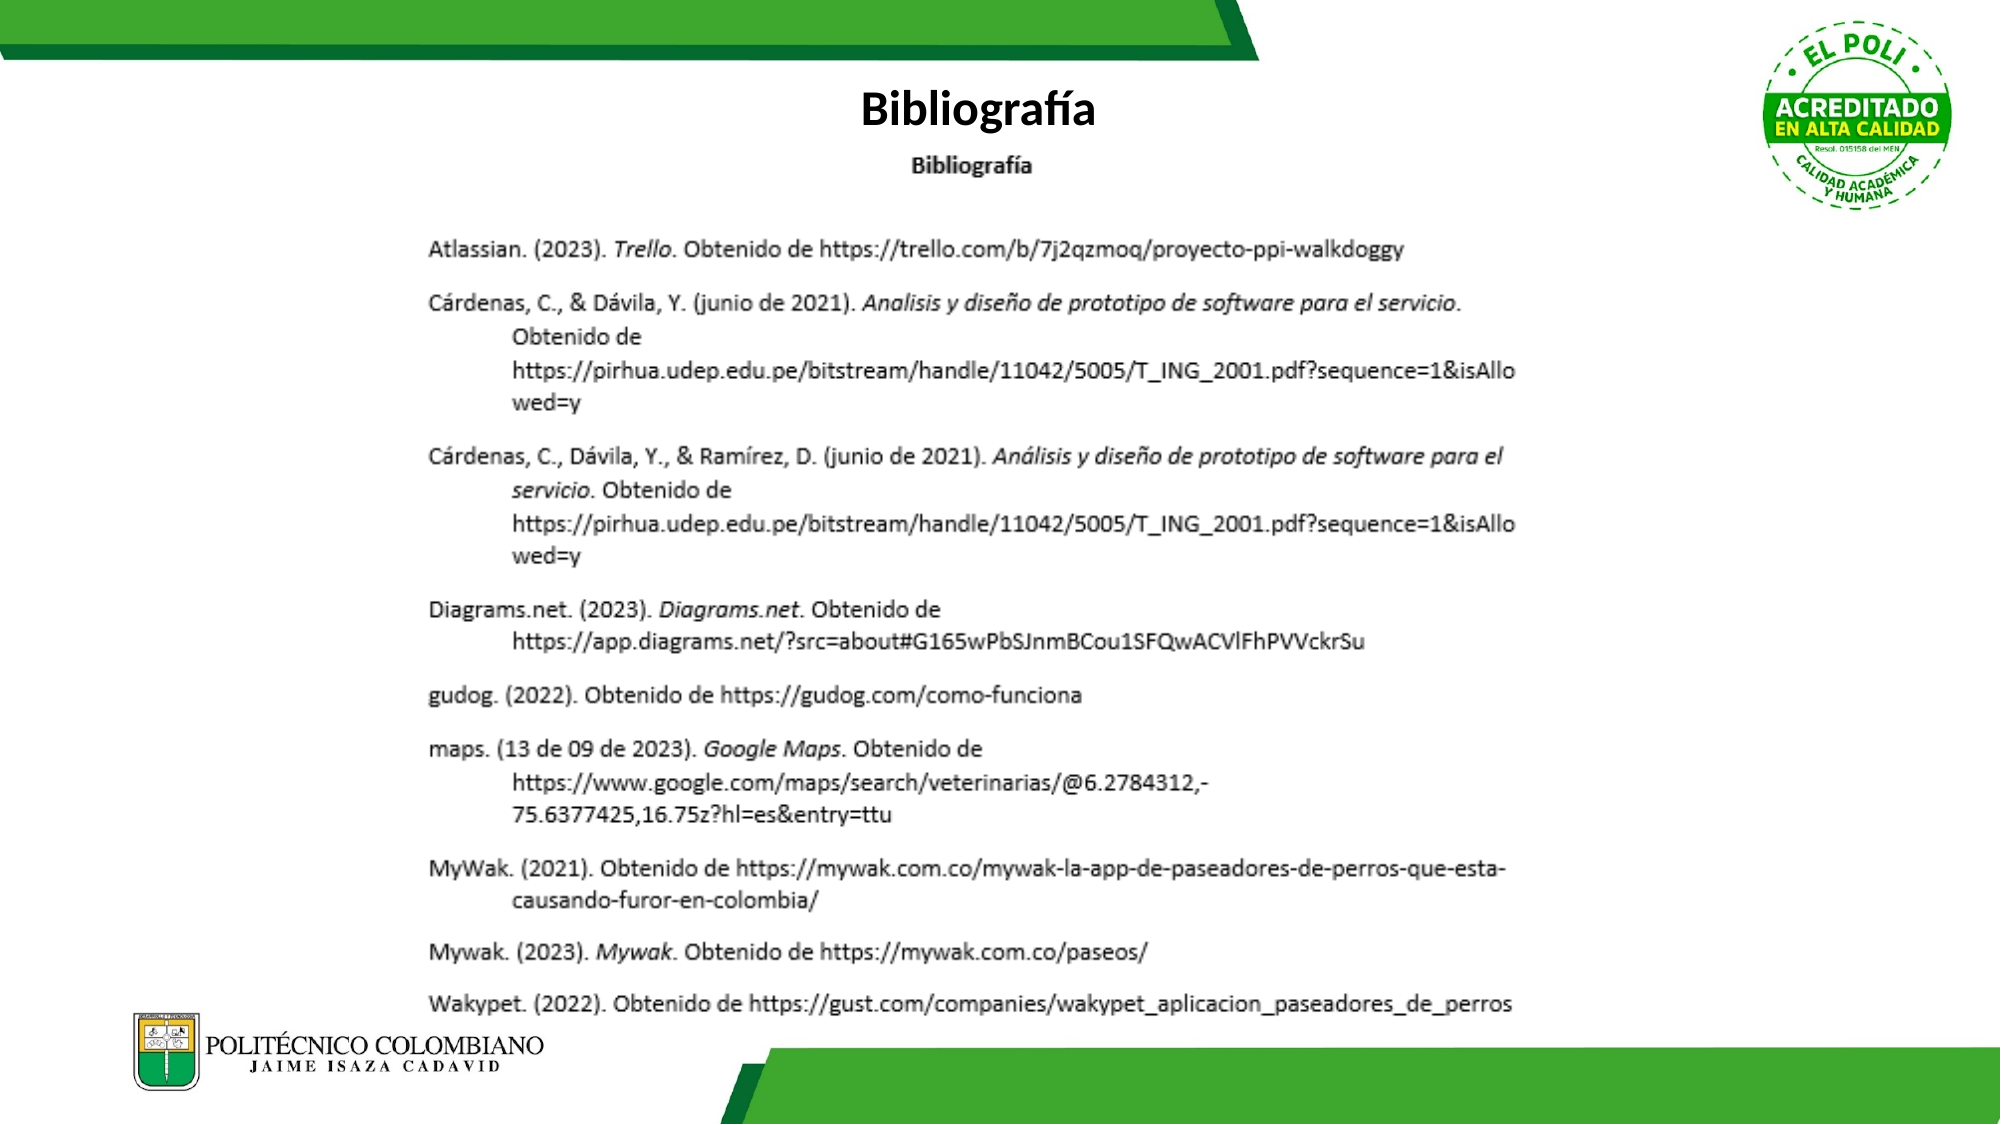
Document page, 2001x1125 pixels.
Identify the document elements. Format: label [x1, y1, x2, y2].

picture [398, 145, 1542, 1029]
list [0, 0, 2000, 1125]
